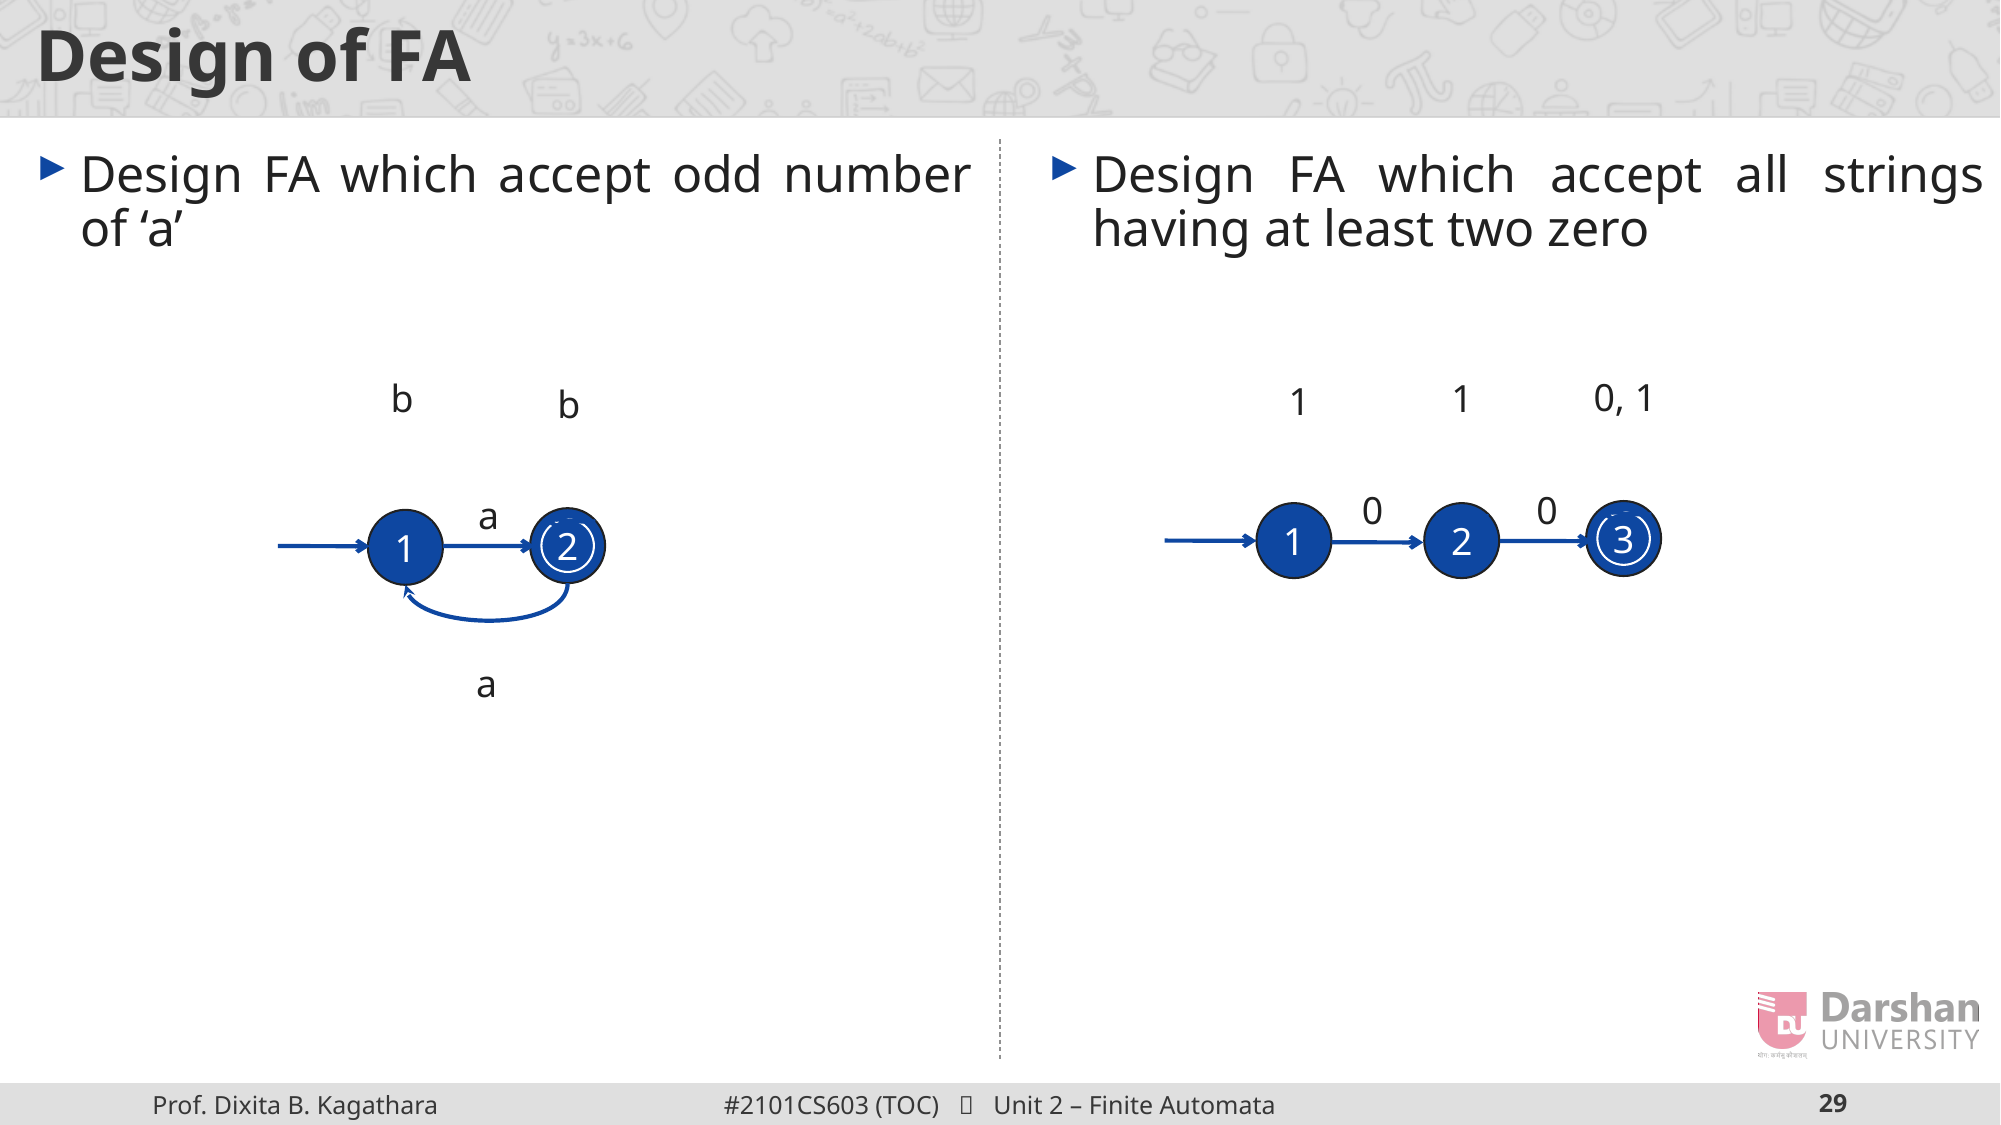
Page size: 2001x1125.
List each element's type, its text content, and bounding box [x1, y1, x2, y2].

text_box b [351, 370, 453, 425]
text_box a [435, 655, 538, 710]
text_box Design FA which accept all strings having at least two zero [1033, 141, 2000, 232]
text_box [540, 522, 595, 573]
text_box 0 [1517, 483, 1578, 536]
title Design of FA [0, 0, 2000, 117]
list Design FA which accept odd number of ‘a’ [21, 141, 988, 211]
text_box 1 [1248, 373, 1351, 428]
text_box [1758, 992, 1979, 1059]
text_box b [518, 376, 620, 431]
text_box 2 [1423, 502, 1501, 580]
text_box 1 [366, 508, 444, 586]
text_box 3 [1585, 500, 1663, 578]
text_box 0 [1342, 483, 1403, 536]
text_box 1 [1255, 502, 1333, 580]
text_box a [458, 488, 519, 541]
text_box 2 [529, 507, 607, 585]
text_box [1596, 515, 1651, 566]
text_box 0, 1 [1574, 369, 1676, 424]
text_box 1 [1411, 370, 1513, 425]
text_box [1460, 488, 1464, 542]
